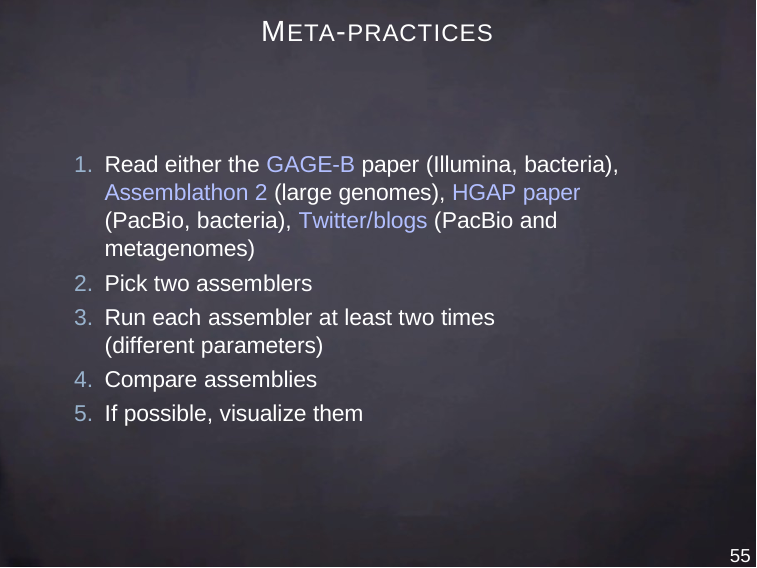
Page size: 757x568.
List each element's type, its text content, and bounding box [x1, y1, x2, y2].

title META-PRACTICES [65, 12, 691, 107]
text_box Read either the GAGE-B paper (Illumina, bacteria), Assemblathon 2 (large genomes), HGAP paper (PacBio, bacteria), Twitter/blogs (PacBio and metagenomes) Pick two assemblers Run each assembler at least two times (different parameters) Compare assemblies If possible, visualize them [72, 149, 673, 427]
picture [0, 0, 756, 567]
slide_number 55 [725, 543, 755, 568]
